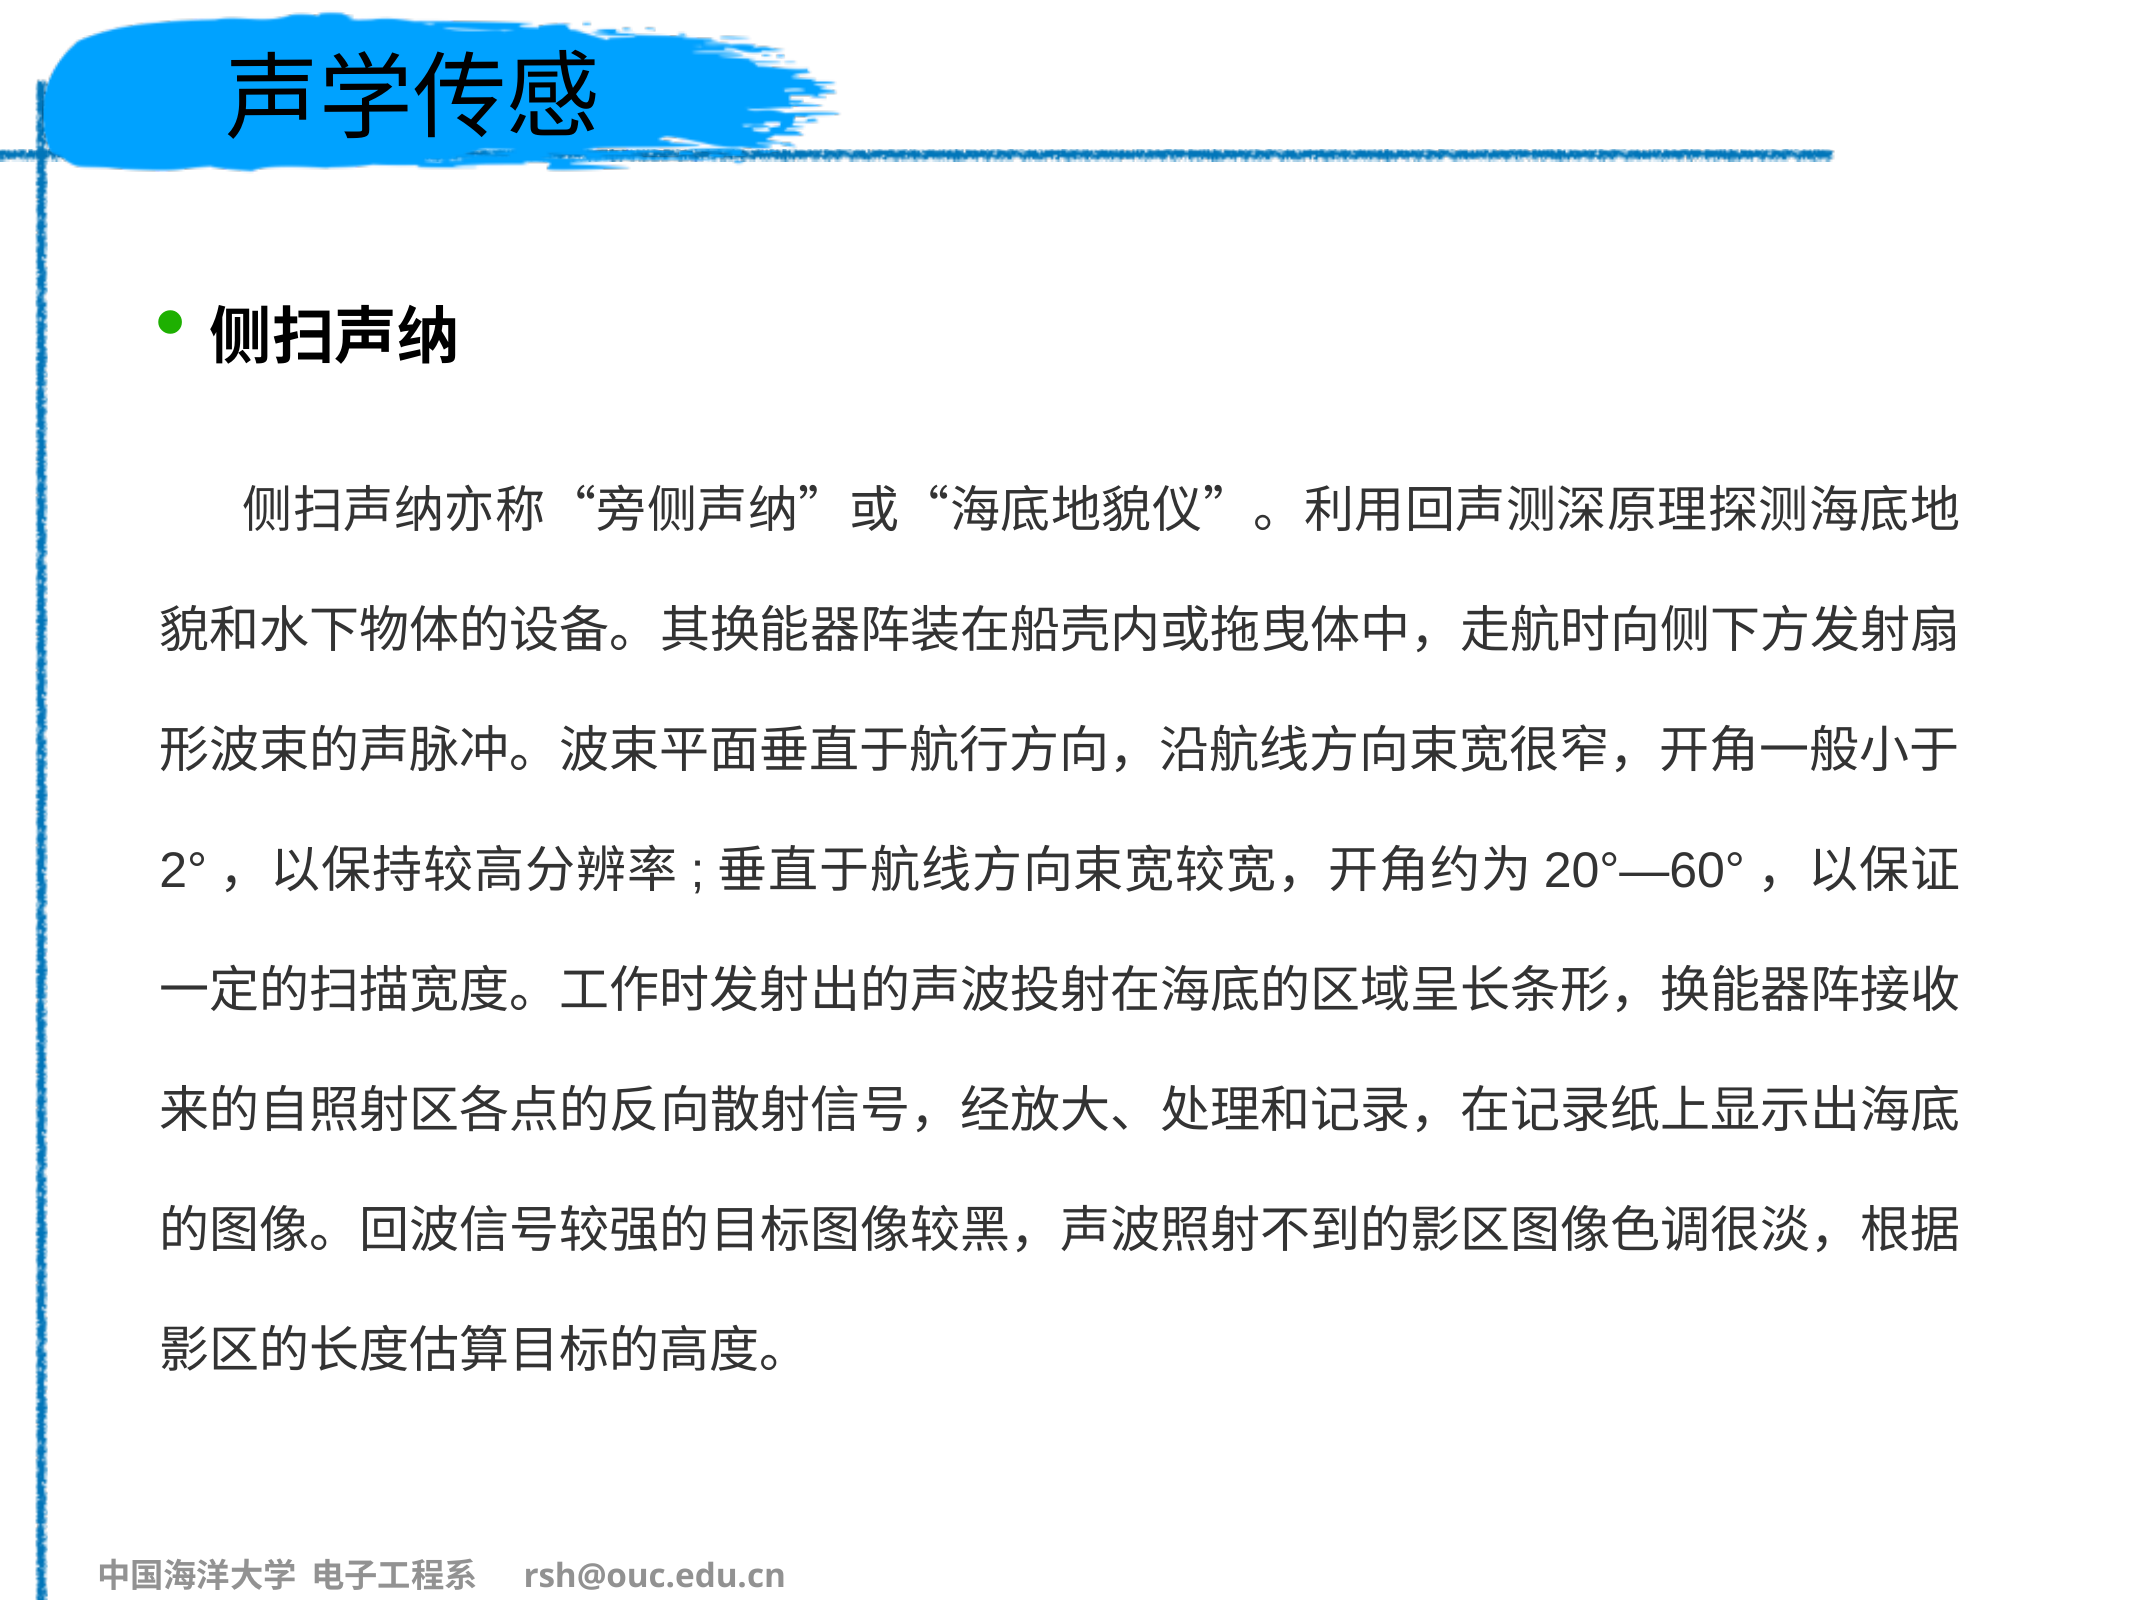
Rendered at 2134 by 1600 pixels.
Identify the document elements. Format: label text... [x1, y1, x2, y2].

text_box 侧扫声纳亦称“旁侧声纳”或“海底地貌仪”。利用回声测深原理探测海底地貌和水下物体的设备。其换能器阵装在船壳内或拖曳体中，走航时向侧下方发射扇形波束的声脉冲。波束平面垂直于航行方向，沿航线方向束宽很窄，开角一般小于2°，以保持较高分辨率;垂直于航线方向束宽较宽，开角约为20°—60°，以保证一定的扫描宽度。工作时发射出的声波投射在海底的区域呈长条形，换能器阵接收来的自照射区各点的反向散射信号，经放大、处理和记录，在记录纸上显示出海底的图像。回波信号较强的目标图像较黑，声波照射不到的影区图像色调很淡，根据影区的长度估算目标的高度。 [144, 410, 1976, 1385]
picture [778, 9, 1841, 176]
text_box 侧扫声纳 [146, 264, 469, 379]
picture [0, 9, 48, 1600]
title 声学传感 [46, 0, 780, 187]
